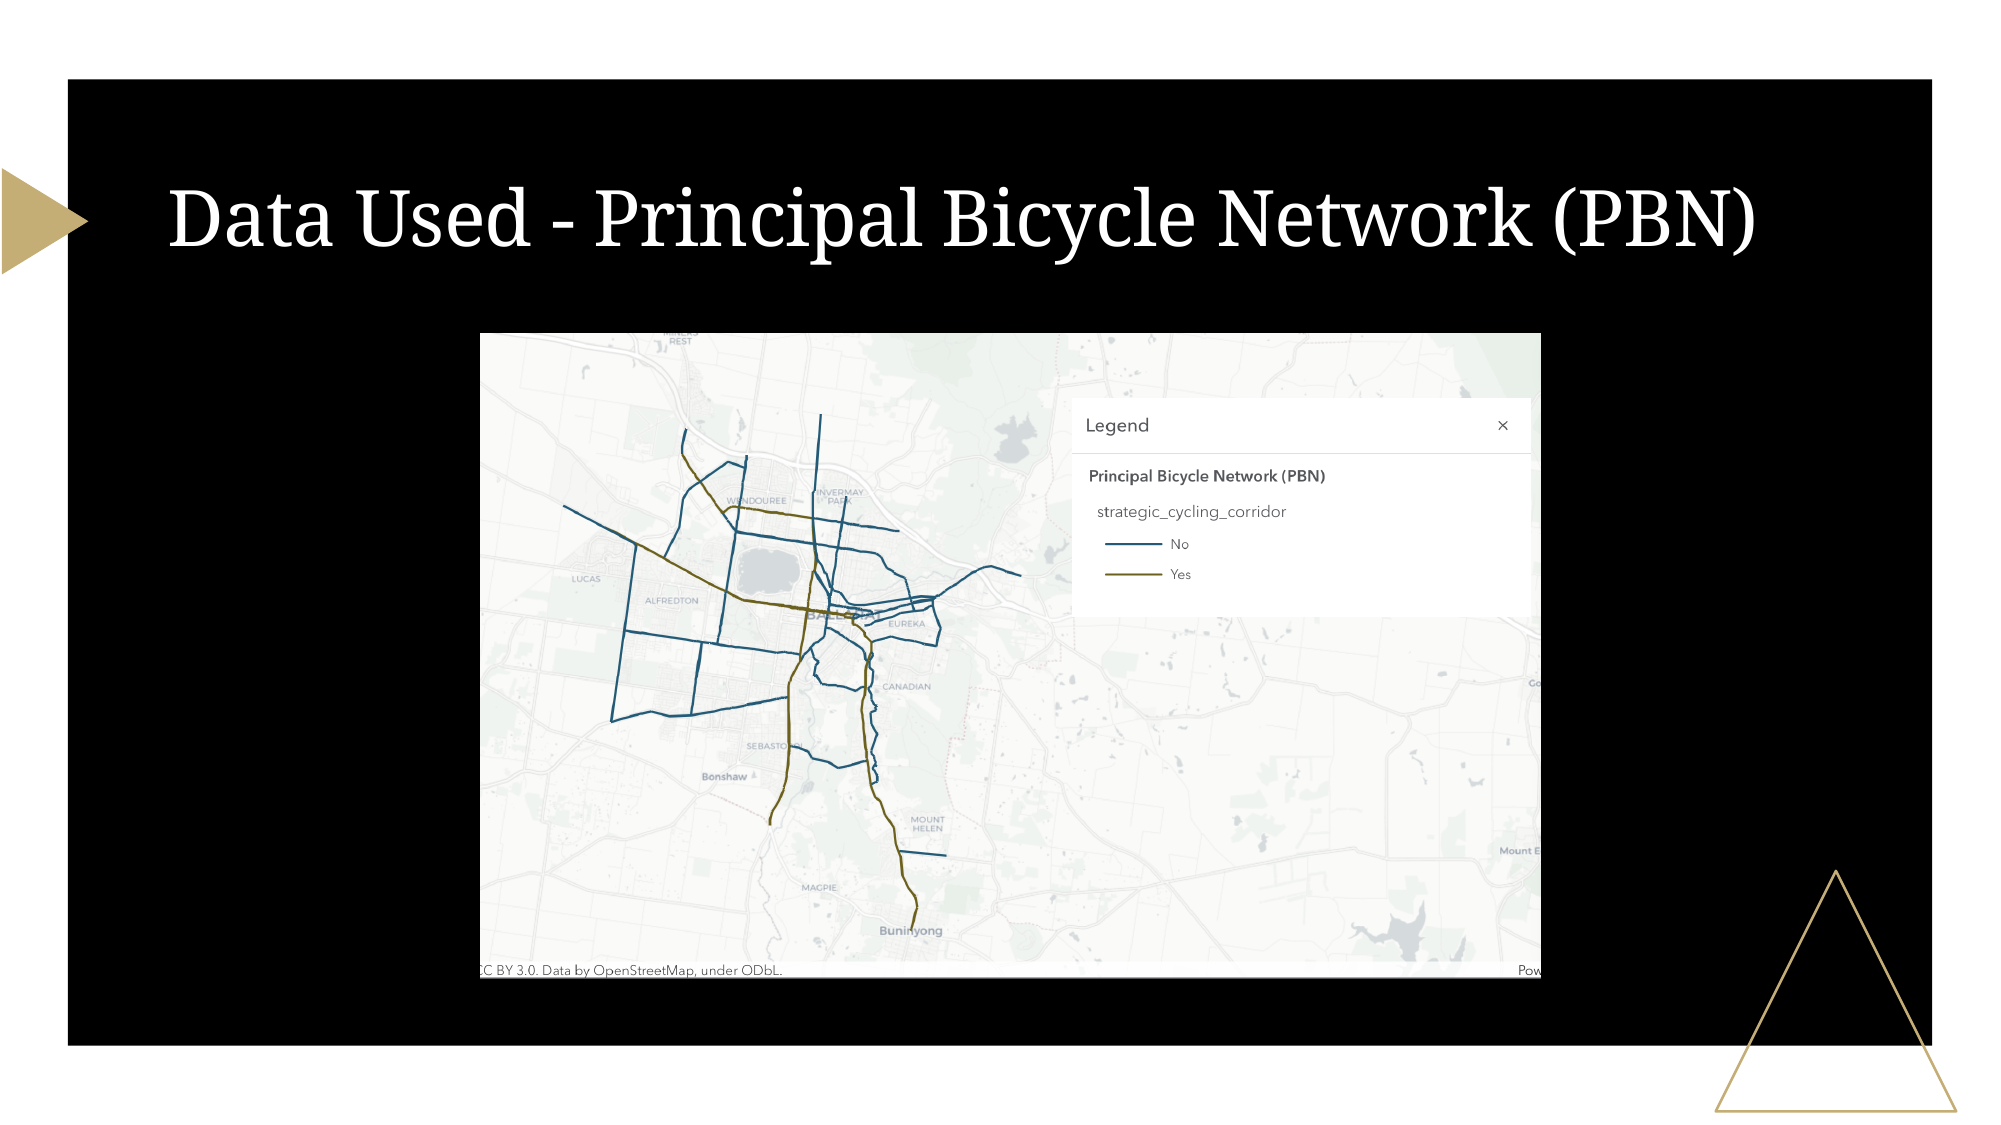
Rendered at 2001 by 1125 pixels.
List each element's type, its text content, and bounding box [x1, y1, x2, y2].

title Data Used - Principal Bicycle Network (PBN) [152, 146, 1868, 296]
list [479, 332, 1541, 979]
